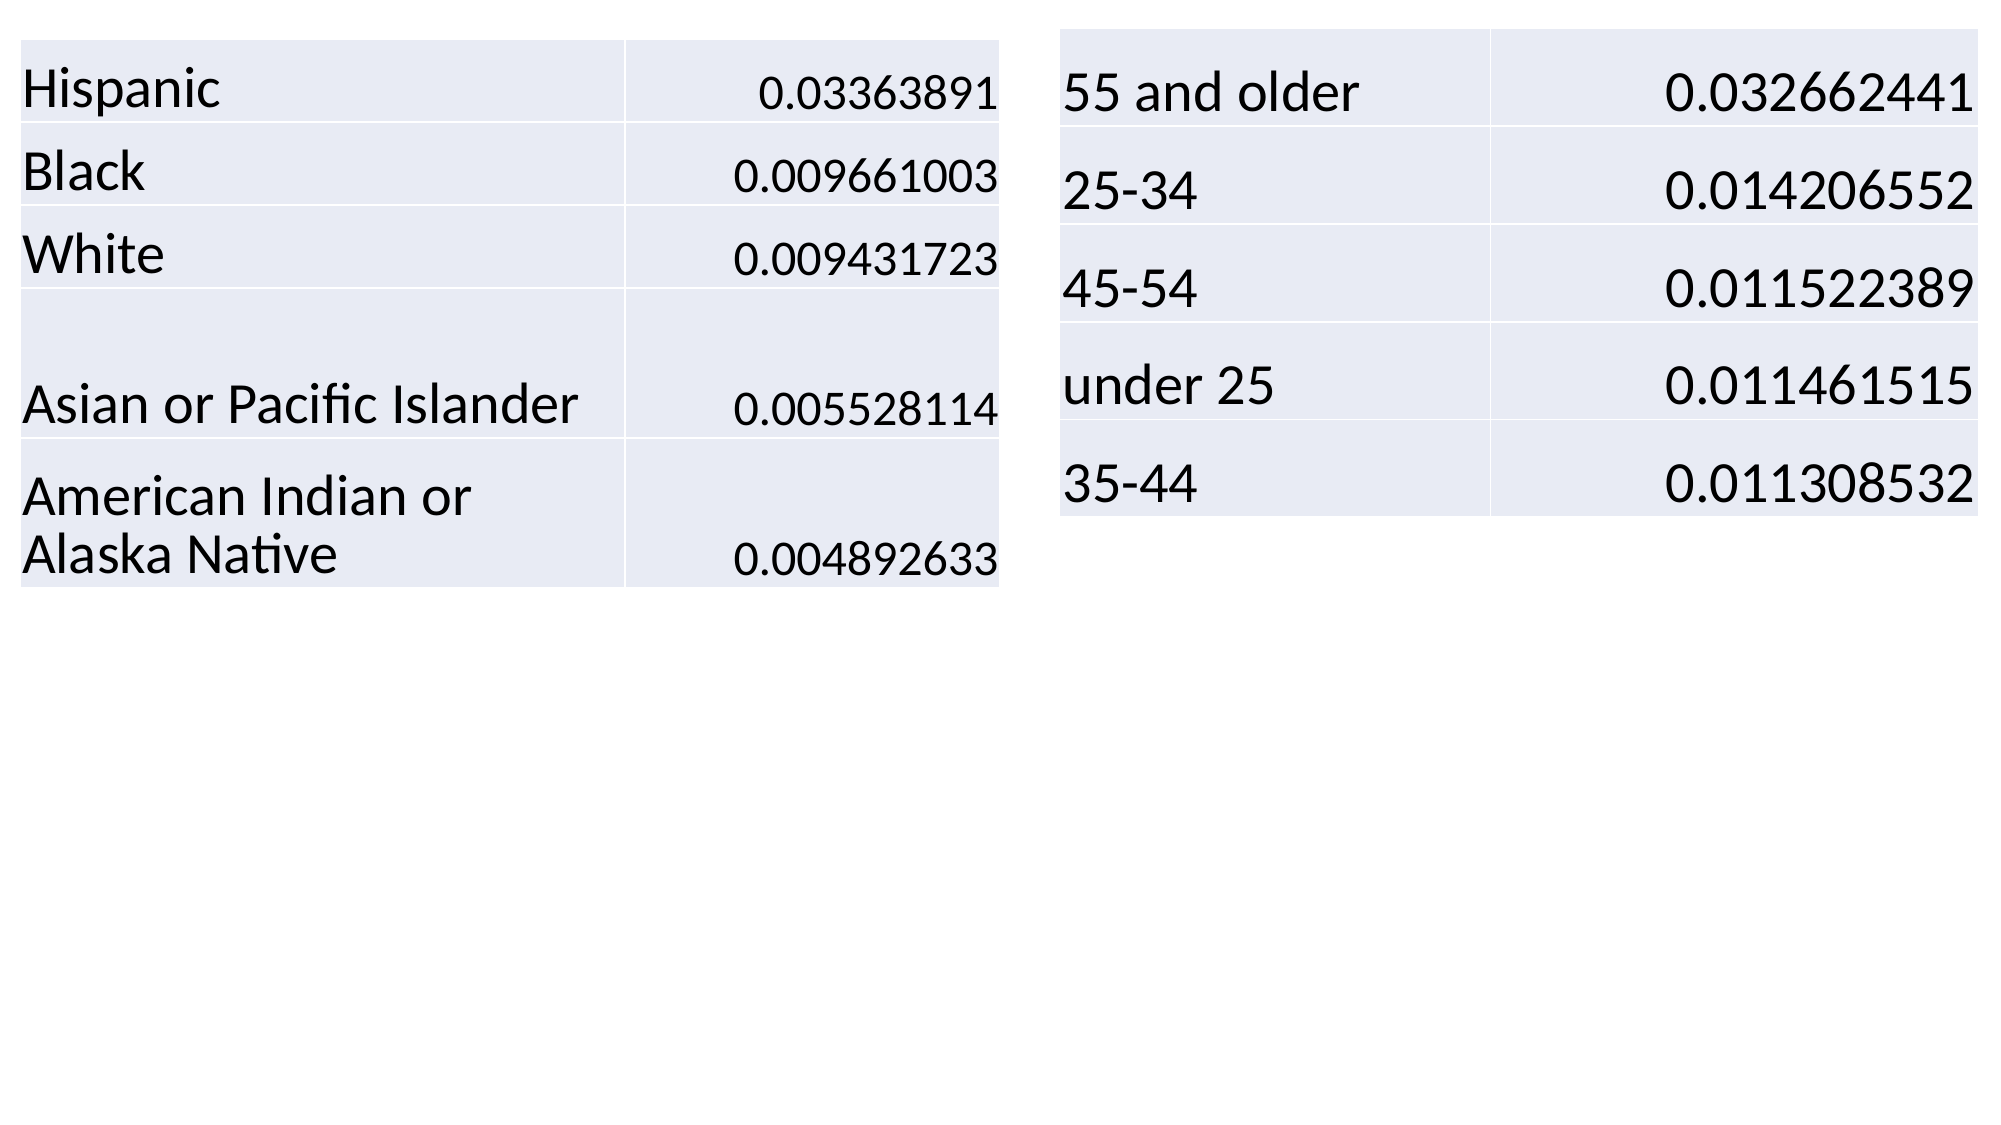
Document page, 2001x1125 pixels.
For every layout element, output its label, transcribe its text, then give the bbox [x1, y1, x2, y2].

table_cell 0.004892633 [626, 439, 999, 587]
table_header 0.032662441 [1491, 29, 1978, 125]
table_cell 0.005528114 [626, 289, 999, 437]
table_header 55 and older [1060, 29, 1490, 125]
table_cell 0.011308532 [1491, 420, 1978, 516]
table_cell Black [21, 123, 624, 204]
table_header Hispanic [21, 40, 624, 121]
table_cell American Indian or Alaska Native [21, 439, 624, 587]
table_cell 45-54 [1060, 225, 1490, 321]
table_cell White [21, 206, 624, 287]
table_cell 0.009431723 [626, 206, 999, 287]
table_cell 25-34 [1060, 127, 1490, 223]
table_header 0.03363891 [626, 40, 999, 121]
table_cell Asian or Pacific Islander [21, 289, 624, 437]
table_cell 35-44 [1060, 420, 1490, 516]
table_cell 0.011522389 [1491, 225, 1978, 321]
table_cell 0.011461515 [1491, 323, 1978, 419]
table_cell 0.014206552 [1491, 127, 1978, 223]
table_cell under 25 [1060, 323, 1490, 419]
table_cell 0.009661003 [626, 123, 999, 204]
